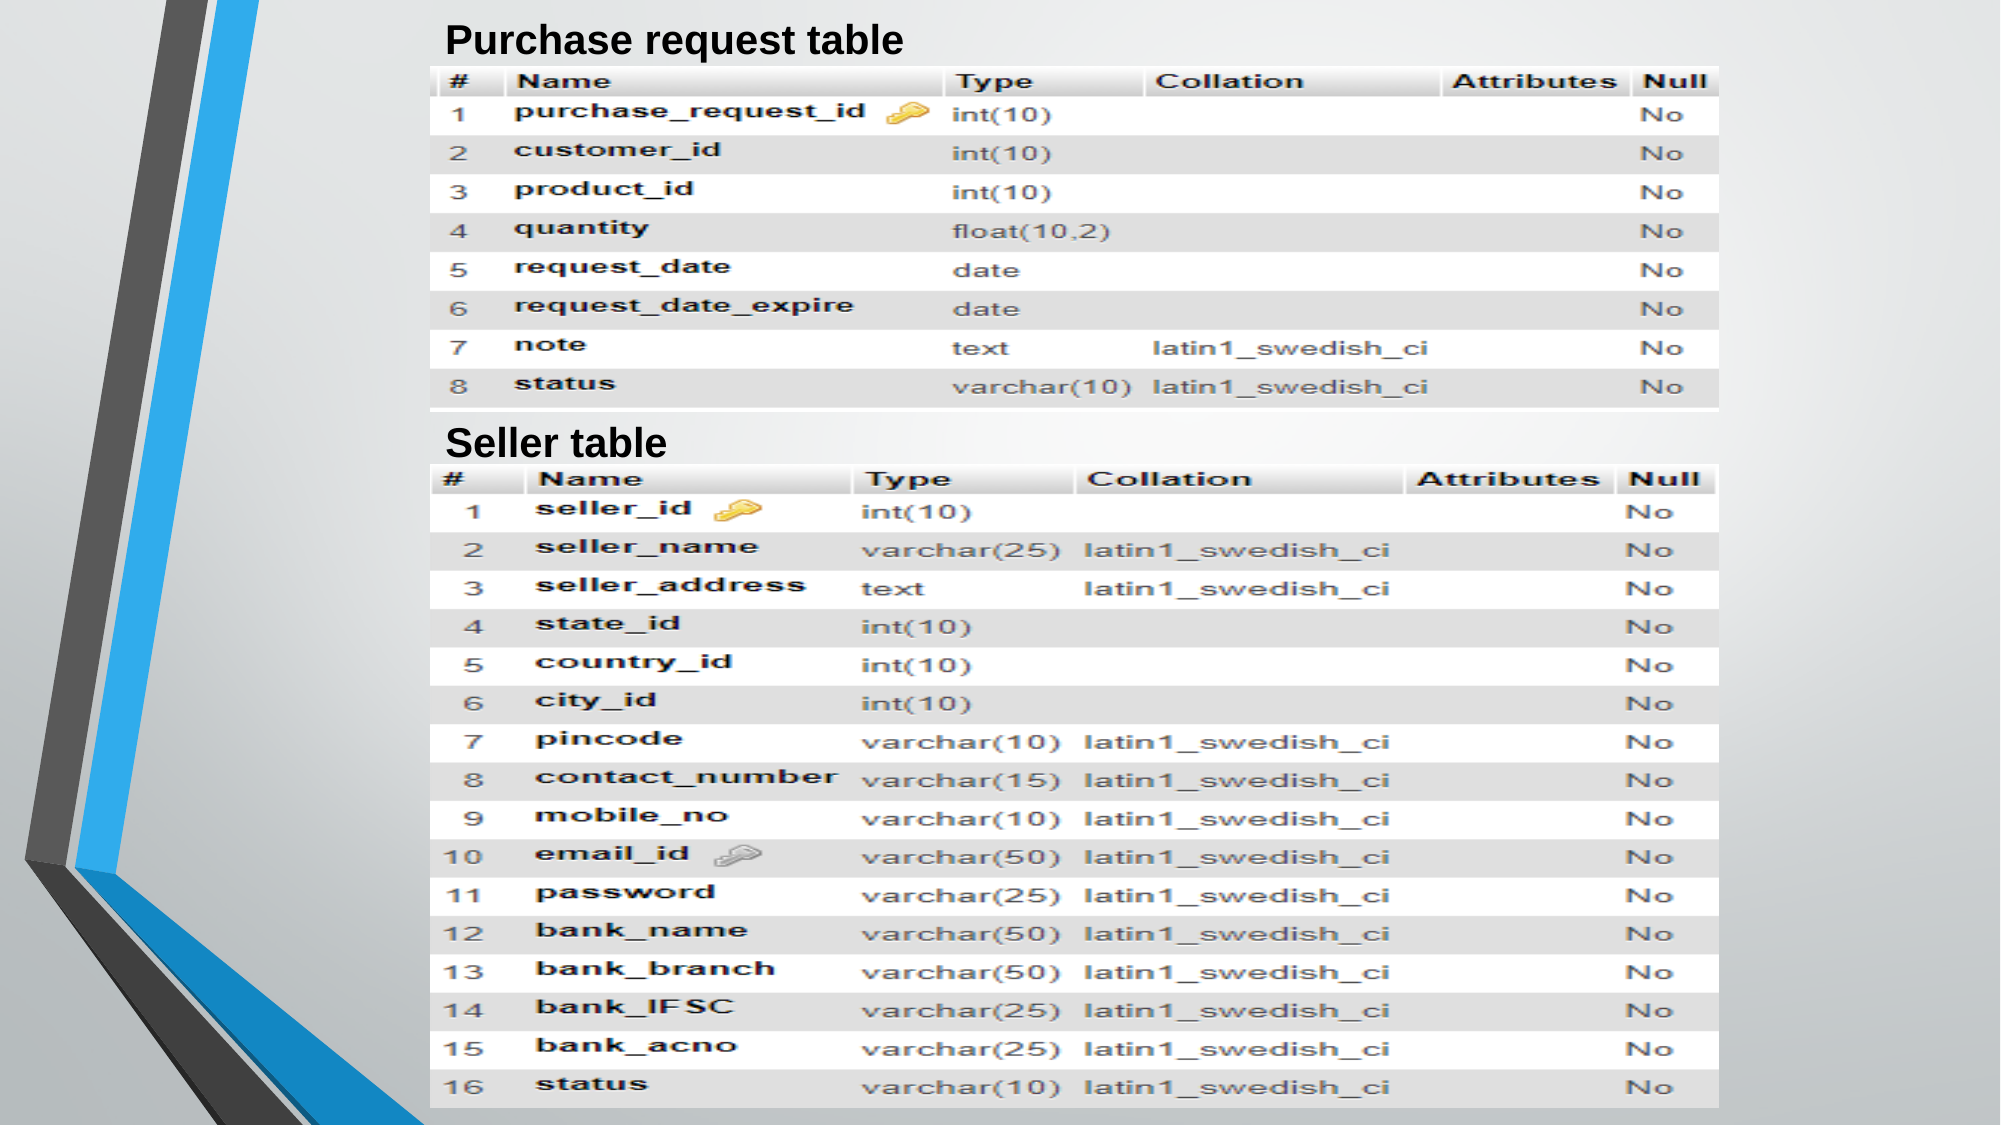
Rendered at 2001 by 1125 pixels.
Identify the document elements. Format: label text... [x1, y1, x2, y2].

picture [430, 464, 1719, 1108]
text_box Seller table [430, 413, 827, 464]
text_box Purchase request table [430, 5, 926, 66]
picture [430, 66, 1719, 413]
